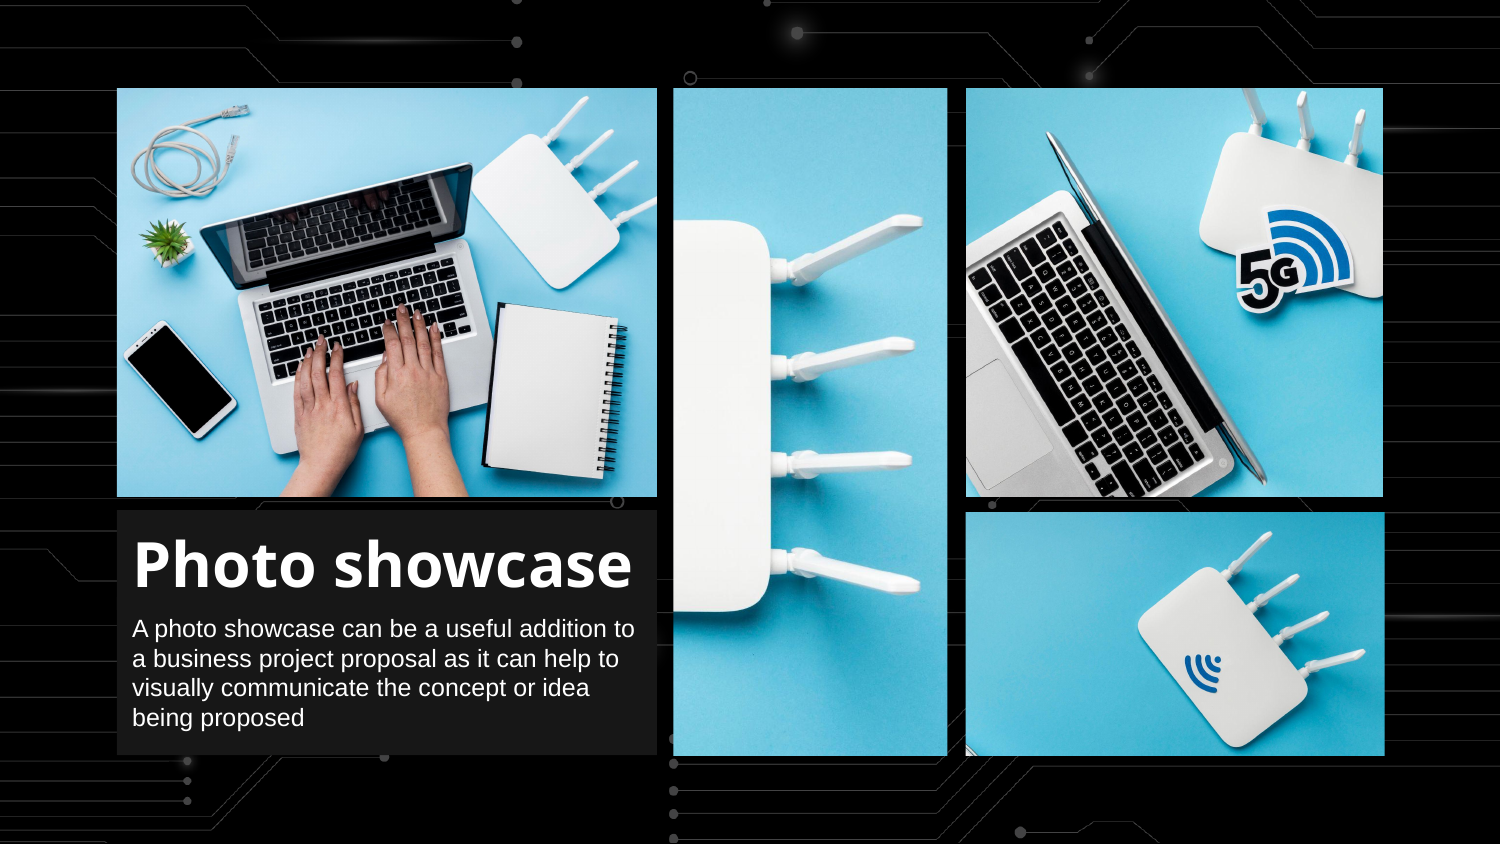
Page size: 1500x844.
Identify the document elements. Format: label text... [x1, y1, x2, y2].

subtitle A photo showcase can be a useful addition to a business project proposal as it can help to visually communicate the concept or idea being proposed [116, 597, 657, 756]
picture [0, 0, 1500, 843]
title Photo showcase [116, 510, 657, 597]
